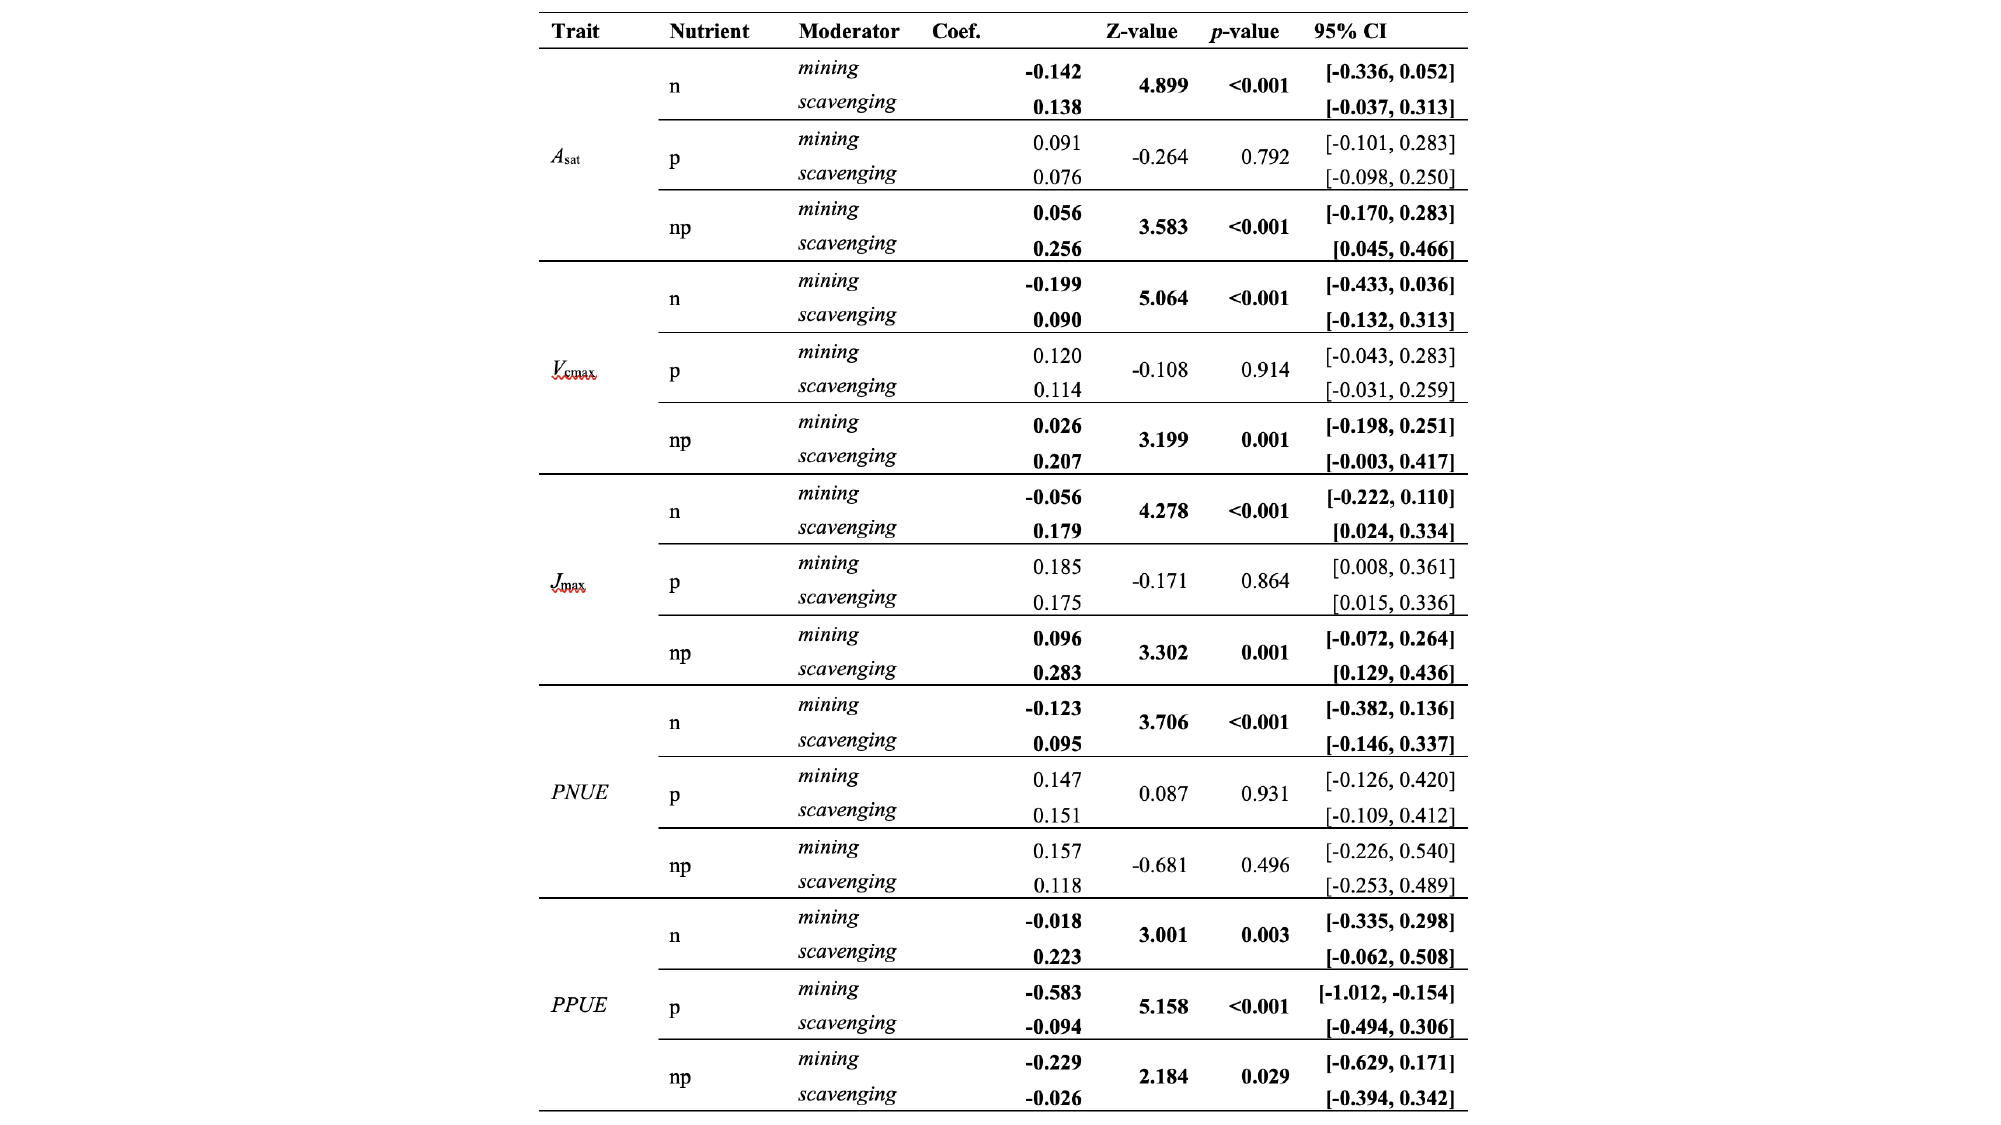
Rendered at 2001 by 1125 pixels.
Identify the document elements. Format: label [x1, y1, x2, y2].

picture [523, 0, 1477, 1125]
